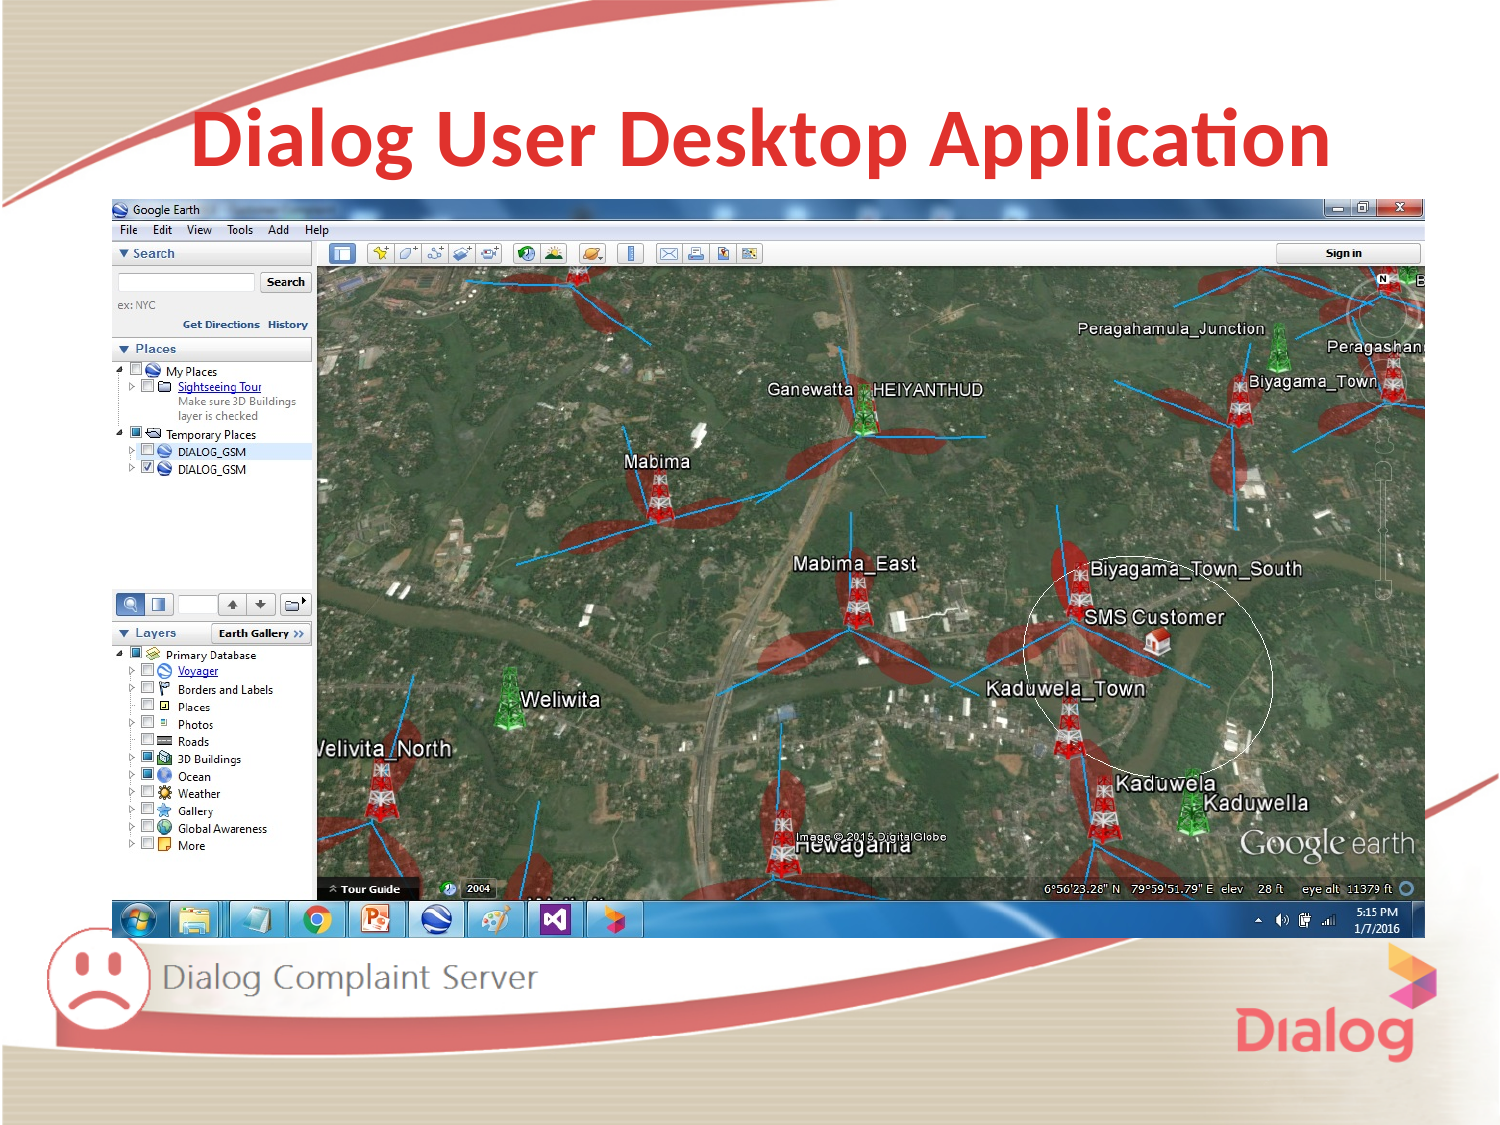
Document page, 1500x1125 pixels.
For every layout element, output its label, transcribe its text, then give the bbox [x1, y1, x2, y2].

text_box Dialog User Desktop Application [124, 62, 1400, 198]
picture [112, 199, 1425, 938]
